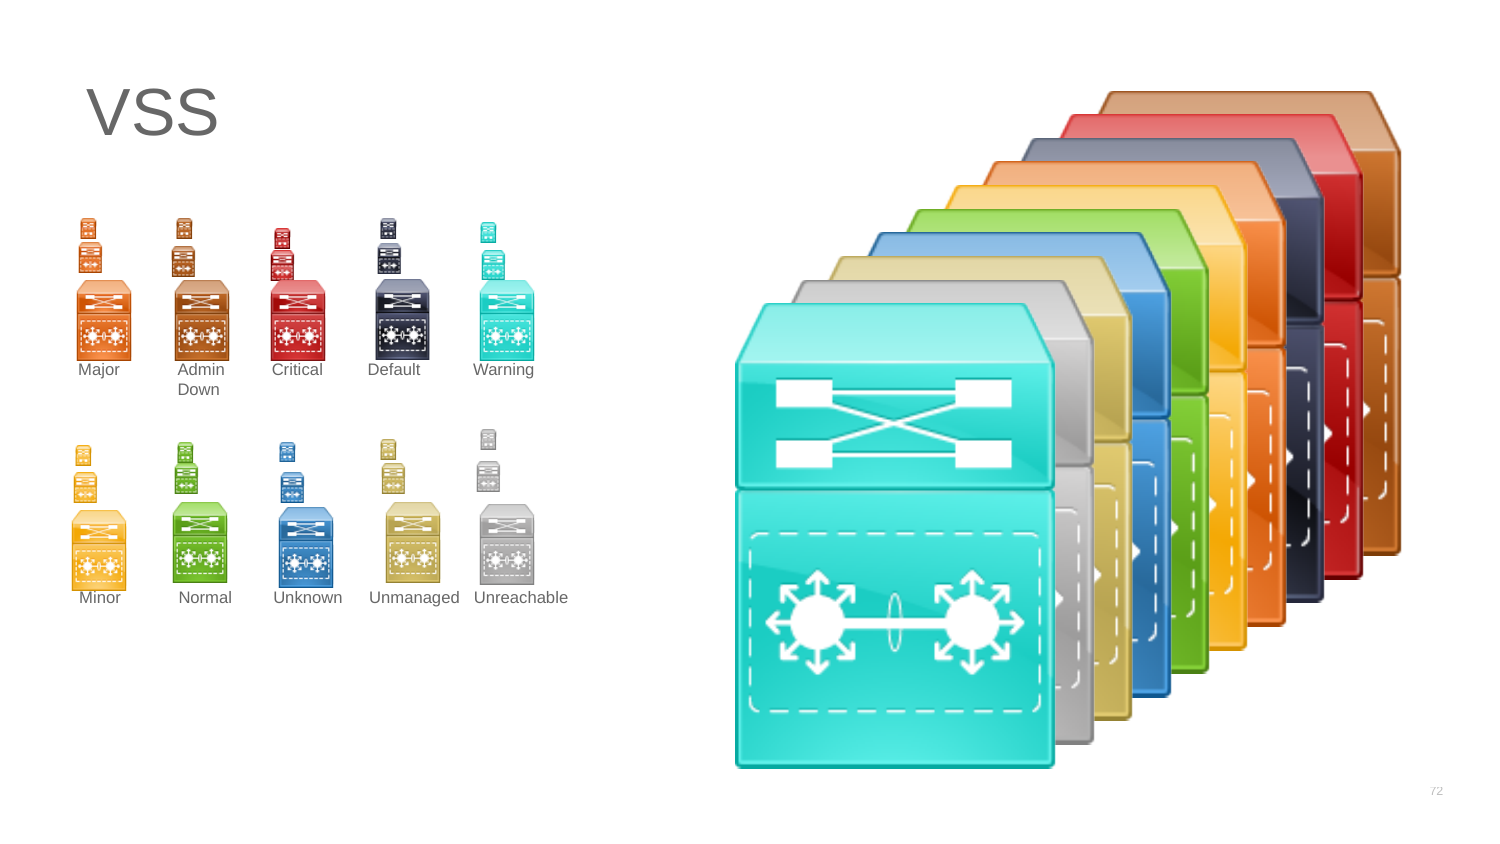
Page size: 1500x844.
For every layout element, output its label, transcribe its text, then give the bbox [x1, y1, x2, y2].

picture [377, 439, 399, 461]
picture [159, 502, 240, 584]
picture [167, 246, 199, 278]
picture [466, 249, 547, 361]
picture [160, 280, 242, 361]
picture [478, 429, 499, 451]
picture [466, 504, 547, 585]
picture [277, 441, 298, 463]
picture [378, 463, 409, 494]
picture [478, 222, 499, 244]
picture [170, 442, 202, 494]
picture [272, 228, 294, 249]
picture [734, 90, 1404, 769]
picture [374, 243, 405, 275]
picture [74, 242, 106, 274]
picture [63, 279, 144, 361]
picture [378, 218, 400, 239]
picture [277, 472, 308, 504]
picture [78, 218, 100, 239]
picture [372, 502, 453, 584]
picture [472, 461, 504, 493]
picture [70, 472, 101, 504]
picture [58, 510, 140, 591]
picture [173, 218, 195, 239]
picture [361, 278, 443, 360]
title VSS [71, 55, 1441, 176]
picture [257, 250, 338, 361]
picture [72, 444, 94, 466]
picture [265, 507, 346, 588]
